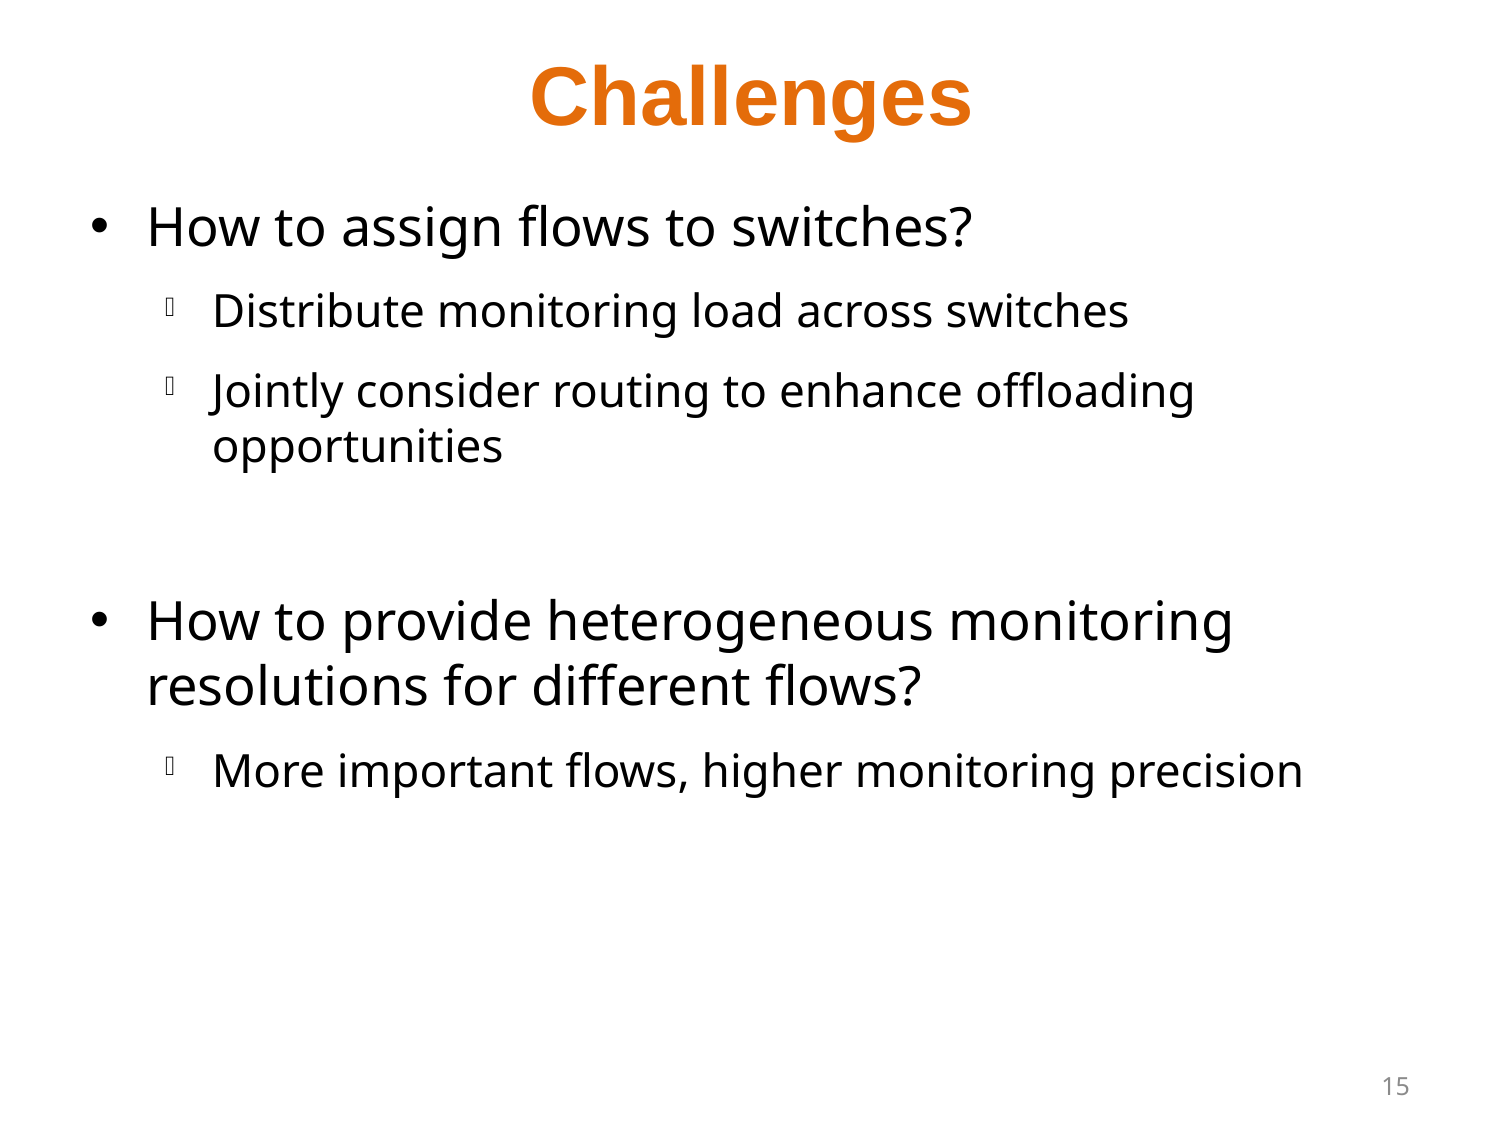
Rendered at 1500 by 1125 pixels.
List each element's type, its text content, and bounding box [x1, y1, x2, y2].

title Challenges [3, 0, 1500, 185]
slide_number 15 [1074, 1057, 1425, 1118]
list How to assign flows to switches? Distribute monitoring load across switches Jointly consider routing to enhance offloading opportunities How to provide heterogeneous monitoring resolutions for different flows? More important flows, higher monitoring precision [75, 184, 1425, 1059]
